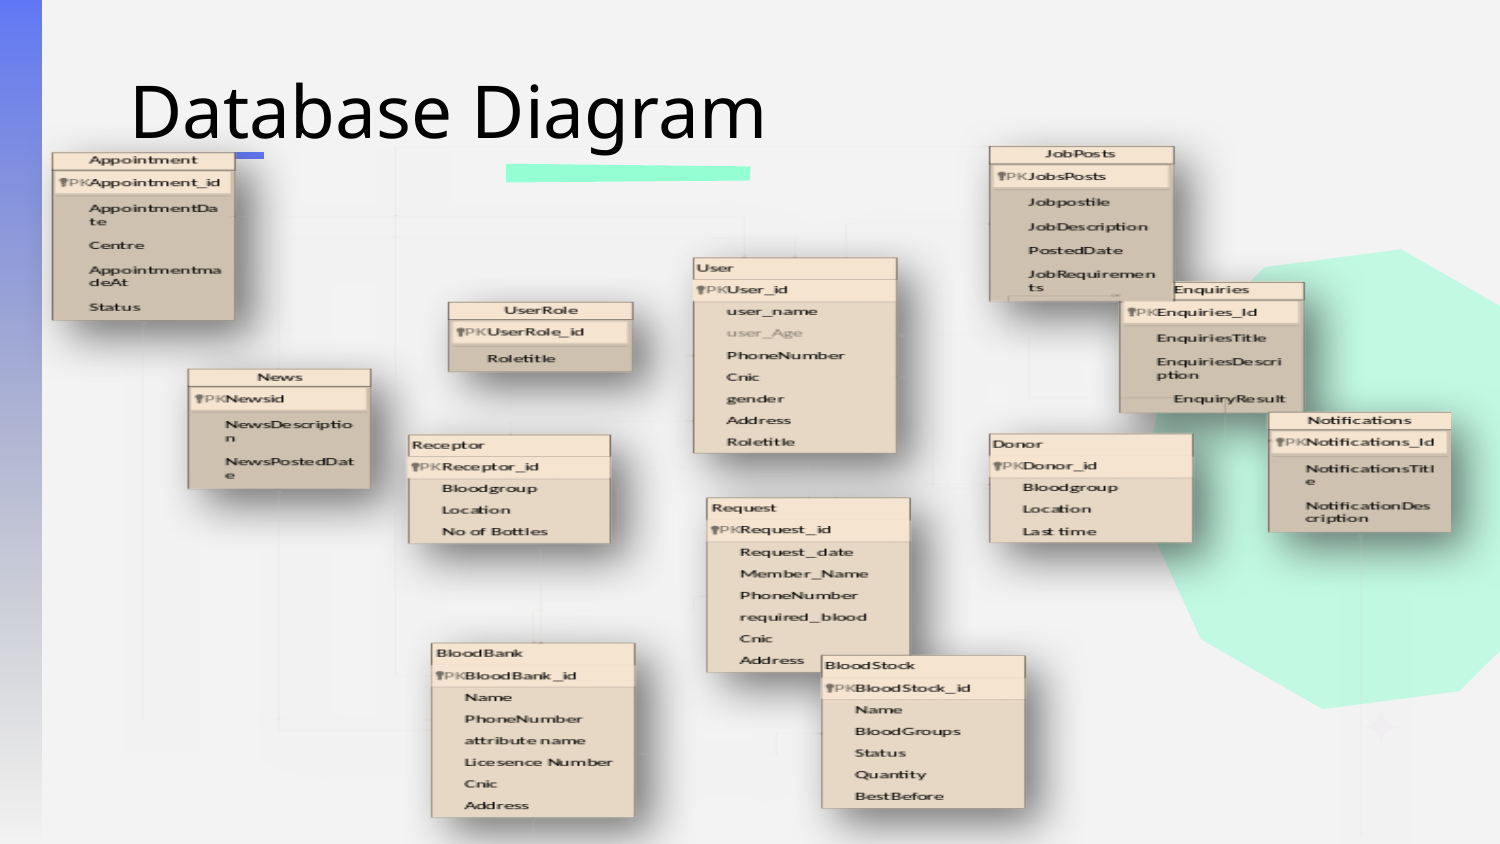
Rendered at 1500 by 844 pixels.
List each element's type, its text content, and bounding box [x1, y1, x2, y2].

title Database Diagram [114, 50, 1214, 142]
picture [50, 144, 1451, 837]
